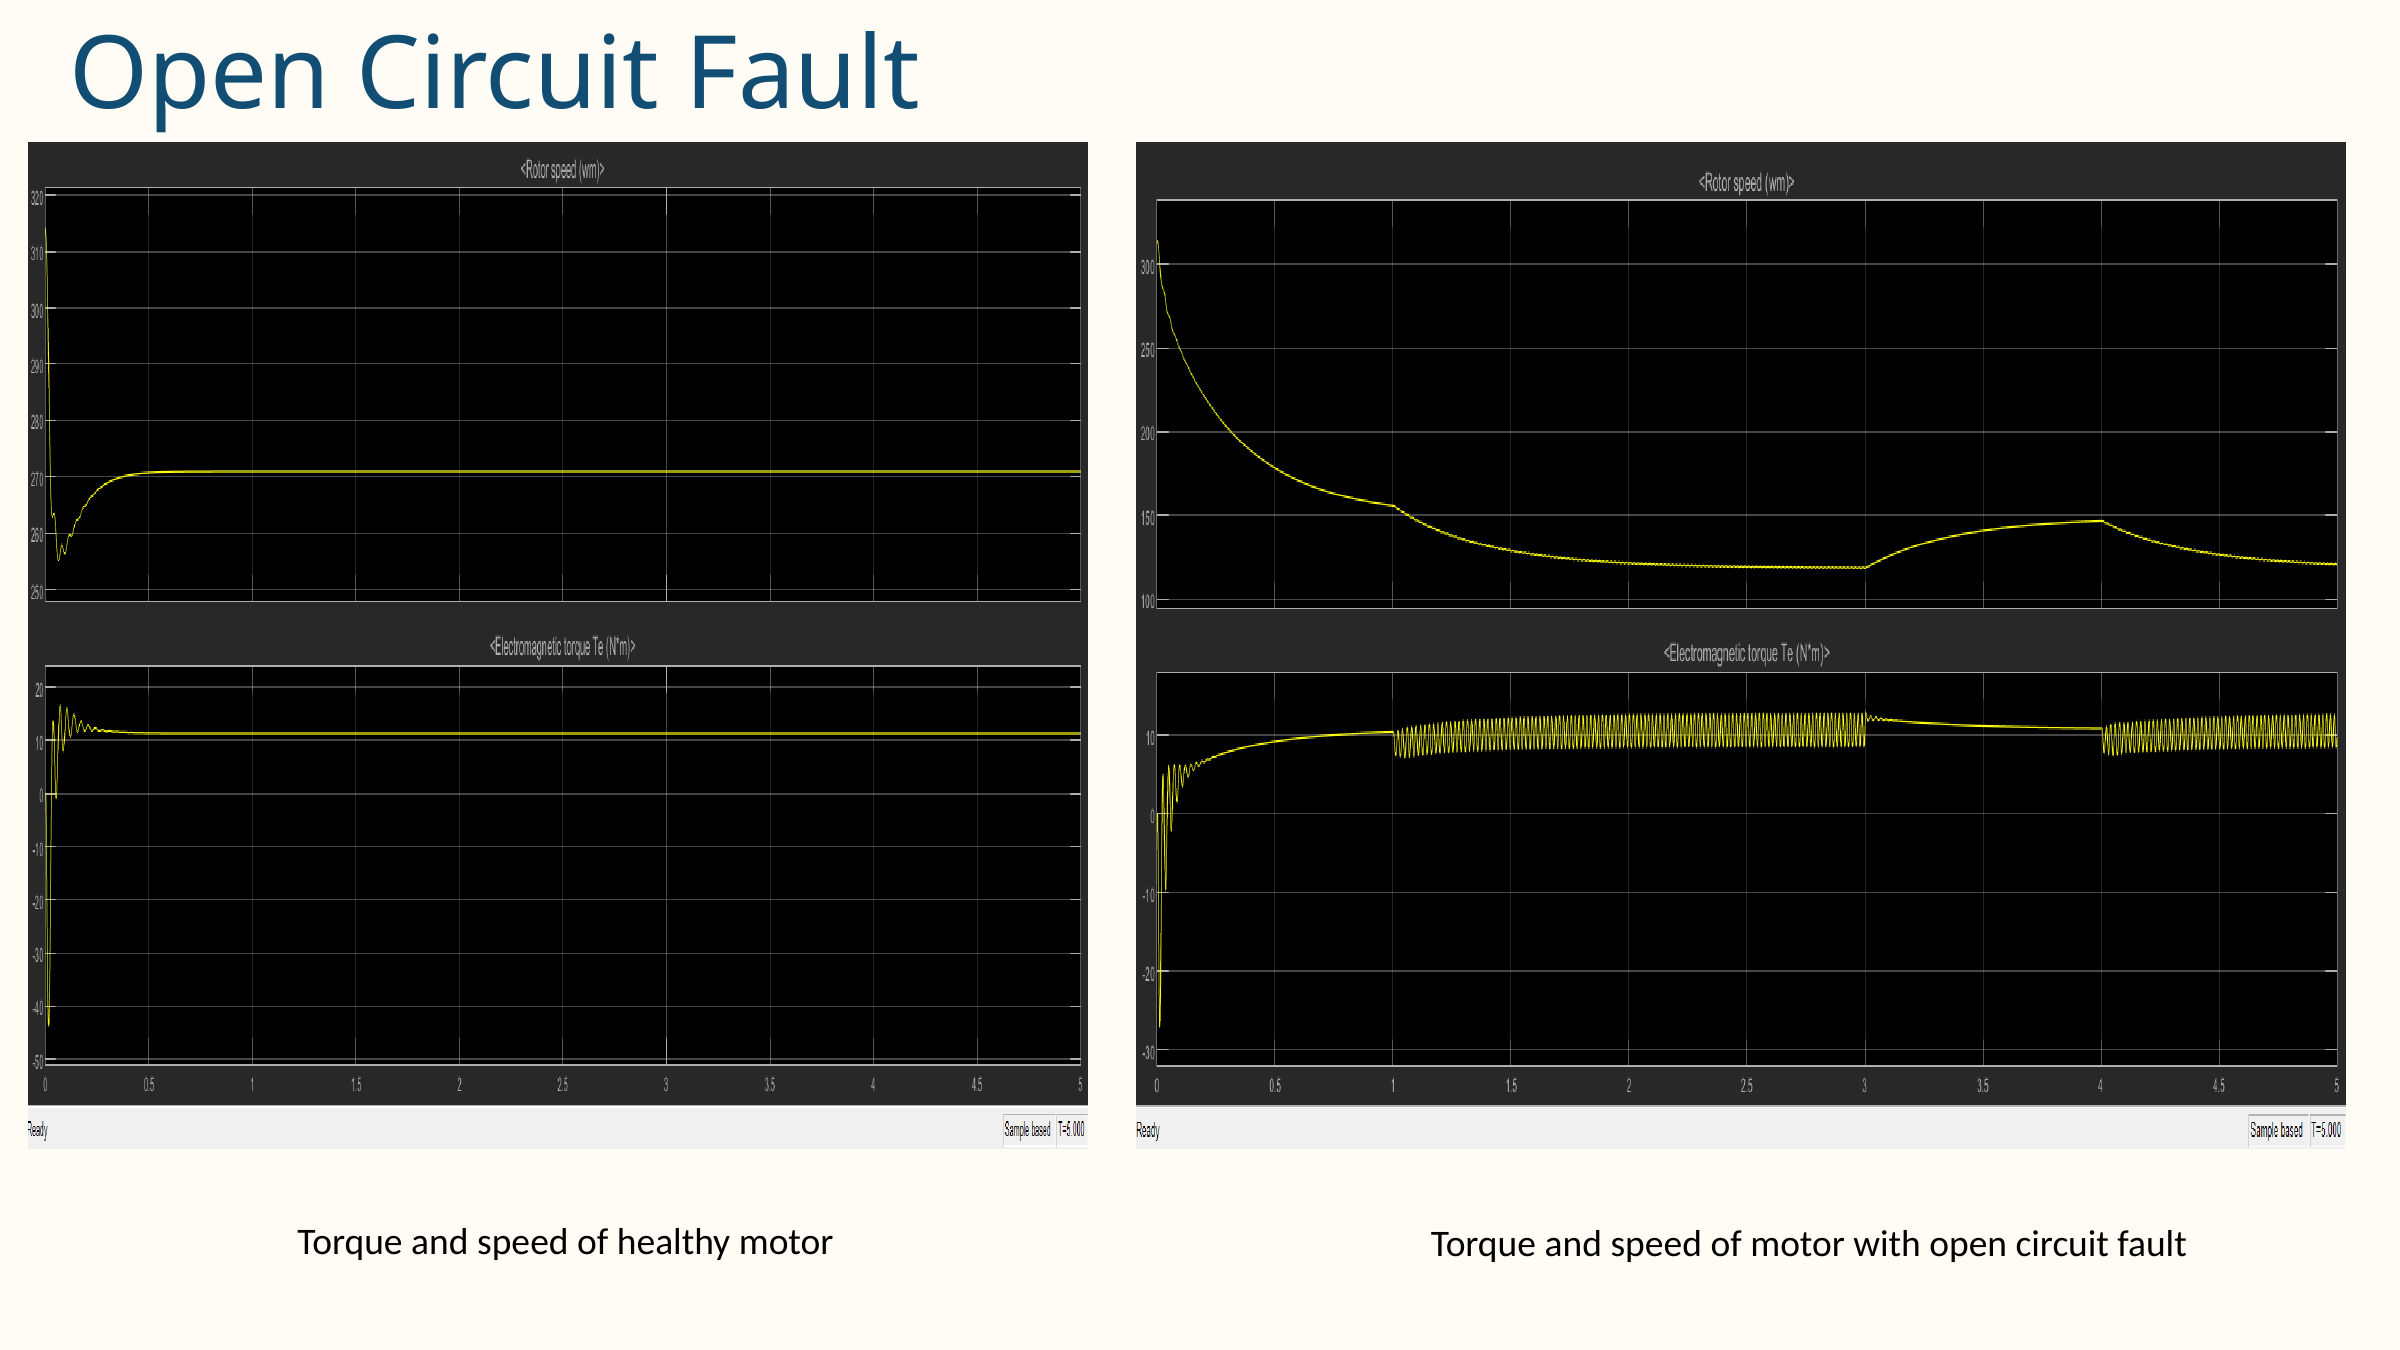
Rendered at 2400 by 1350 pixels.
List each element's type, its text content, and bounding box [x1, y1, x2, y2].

picture [28, 142, 1088, 1149]
text_box [0, 0, 2400, 1350]
text_box Torque and speed of motor with open circuit fault [1300, 1211, 2319, 1272]
text_box Torque and speed of healthy motor [56, 1209, 1075, 1270]
picture [1136, 142, 2346, 1149]
text_box Open Circuit Fault [54, 0, 1067, 122]
